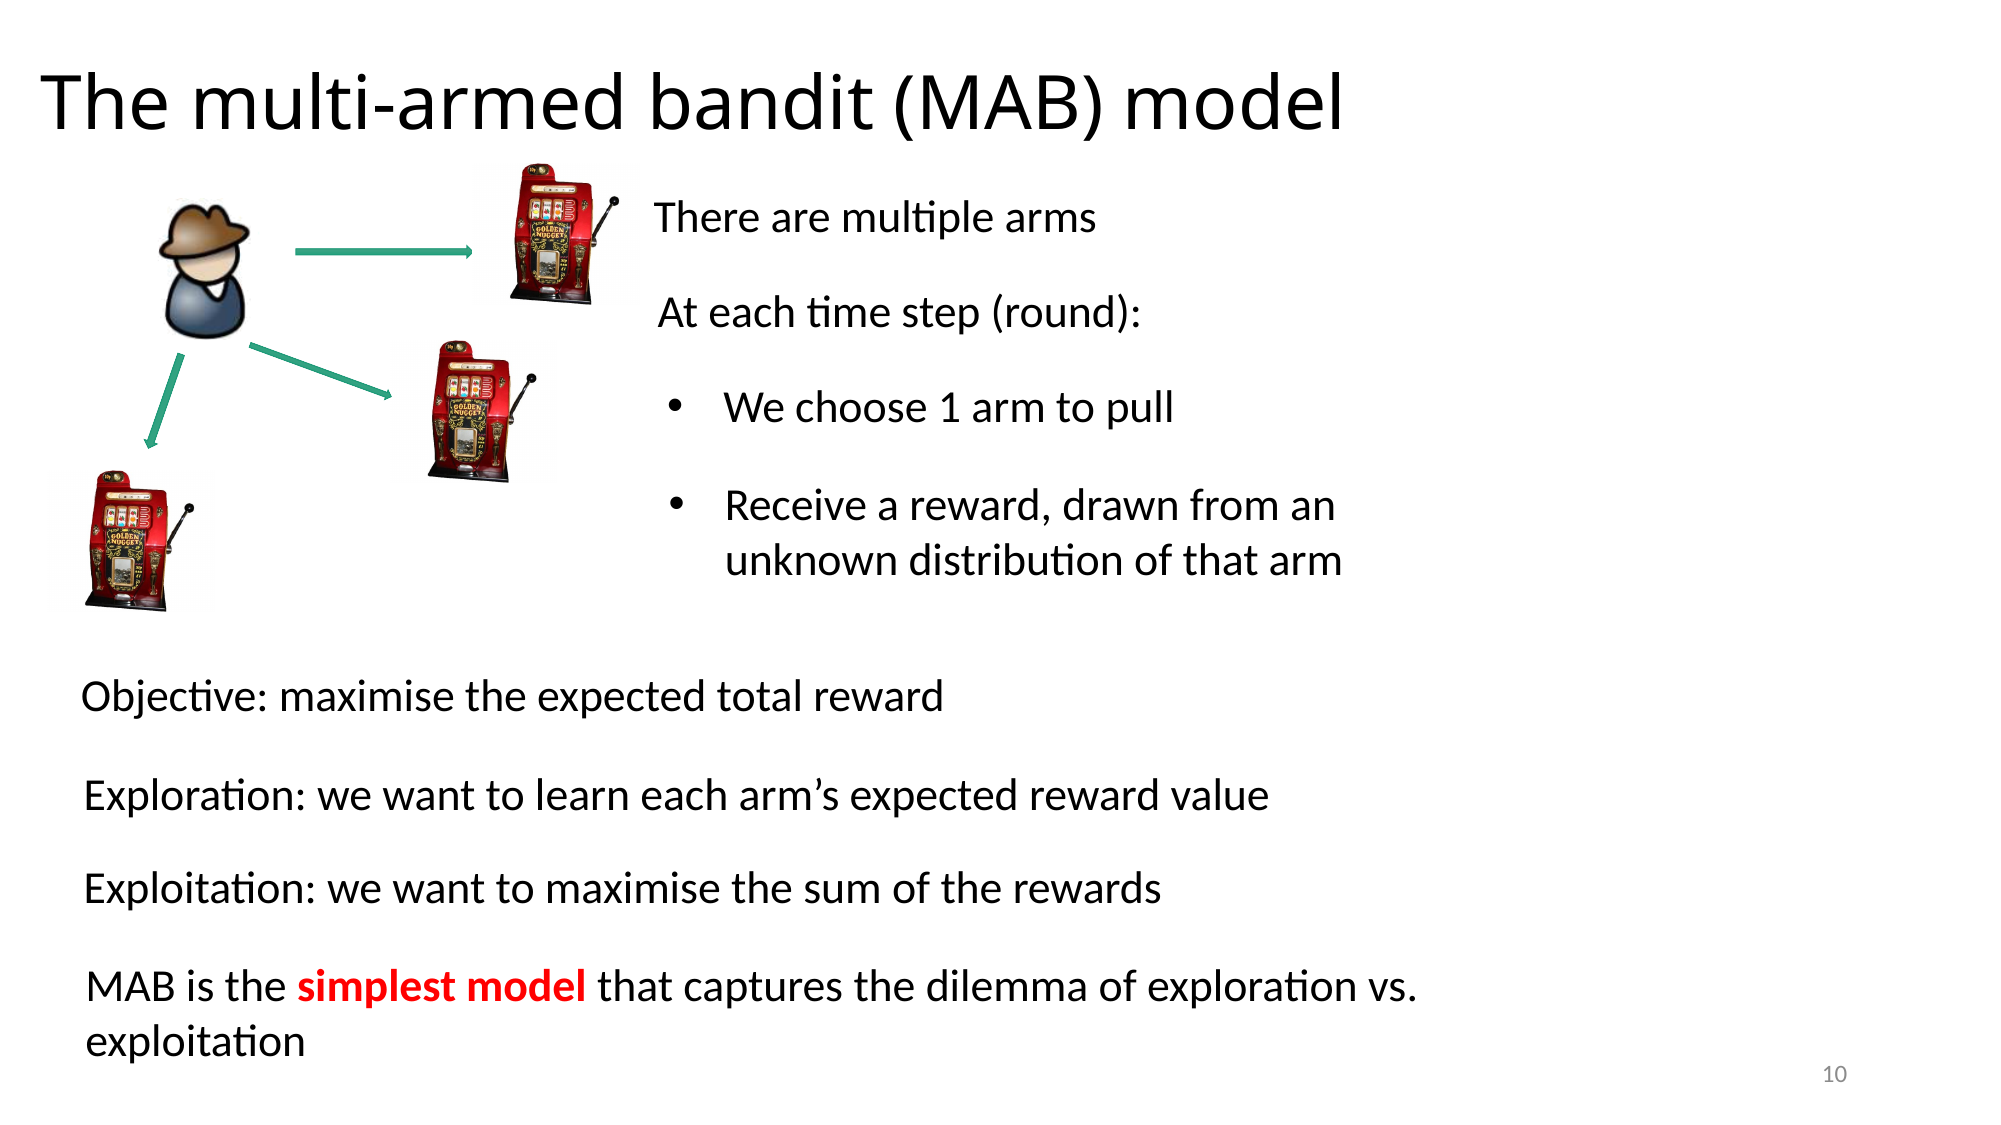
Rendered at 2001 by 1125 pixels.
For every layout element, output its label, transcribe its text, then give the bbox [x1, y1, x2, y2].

text_box MAB is the simplest model that captures the dilemma of exploration vs. exploitation [70, 948, 1496, 1073]
slide_number 10 [1412, 1042, 1863, 1103]
text_box [143, 352, 185, 449]
text_box Exploitation: we want to maximise the sum of the rewards [68, 850, 1494, 921]
text_box Objective: maximise the expected total reward [66, 658, 1491, 728]
text_box At each time step (round): [642, 273, 1410, 344]
picture [472, 163, 640, 306]
text_box We choose 1 arm to pull [652, 369, 1420, 440]
text_box [295, 244, 472, 260]
picture [390, 340, 557, 483]
text_box Exploration: we want to learn each arm’s expected reward value [69, 756, 1494, 827]
title The multi-armed bandit (MAB) model [25, 11, 1449, 199]
picture [130, 198, 275, 340]
text_box [248, 342, 390, 401]
text_box Receive a reward, drawn from an unknown distribution of that arm [653, 467, 1499, 593]
text_box There are multiple arms [640, 178, 1406, 249]
picture [47, 470, 215, 613]
